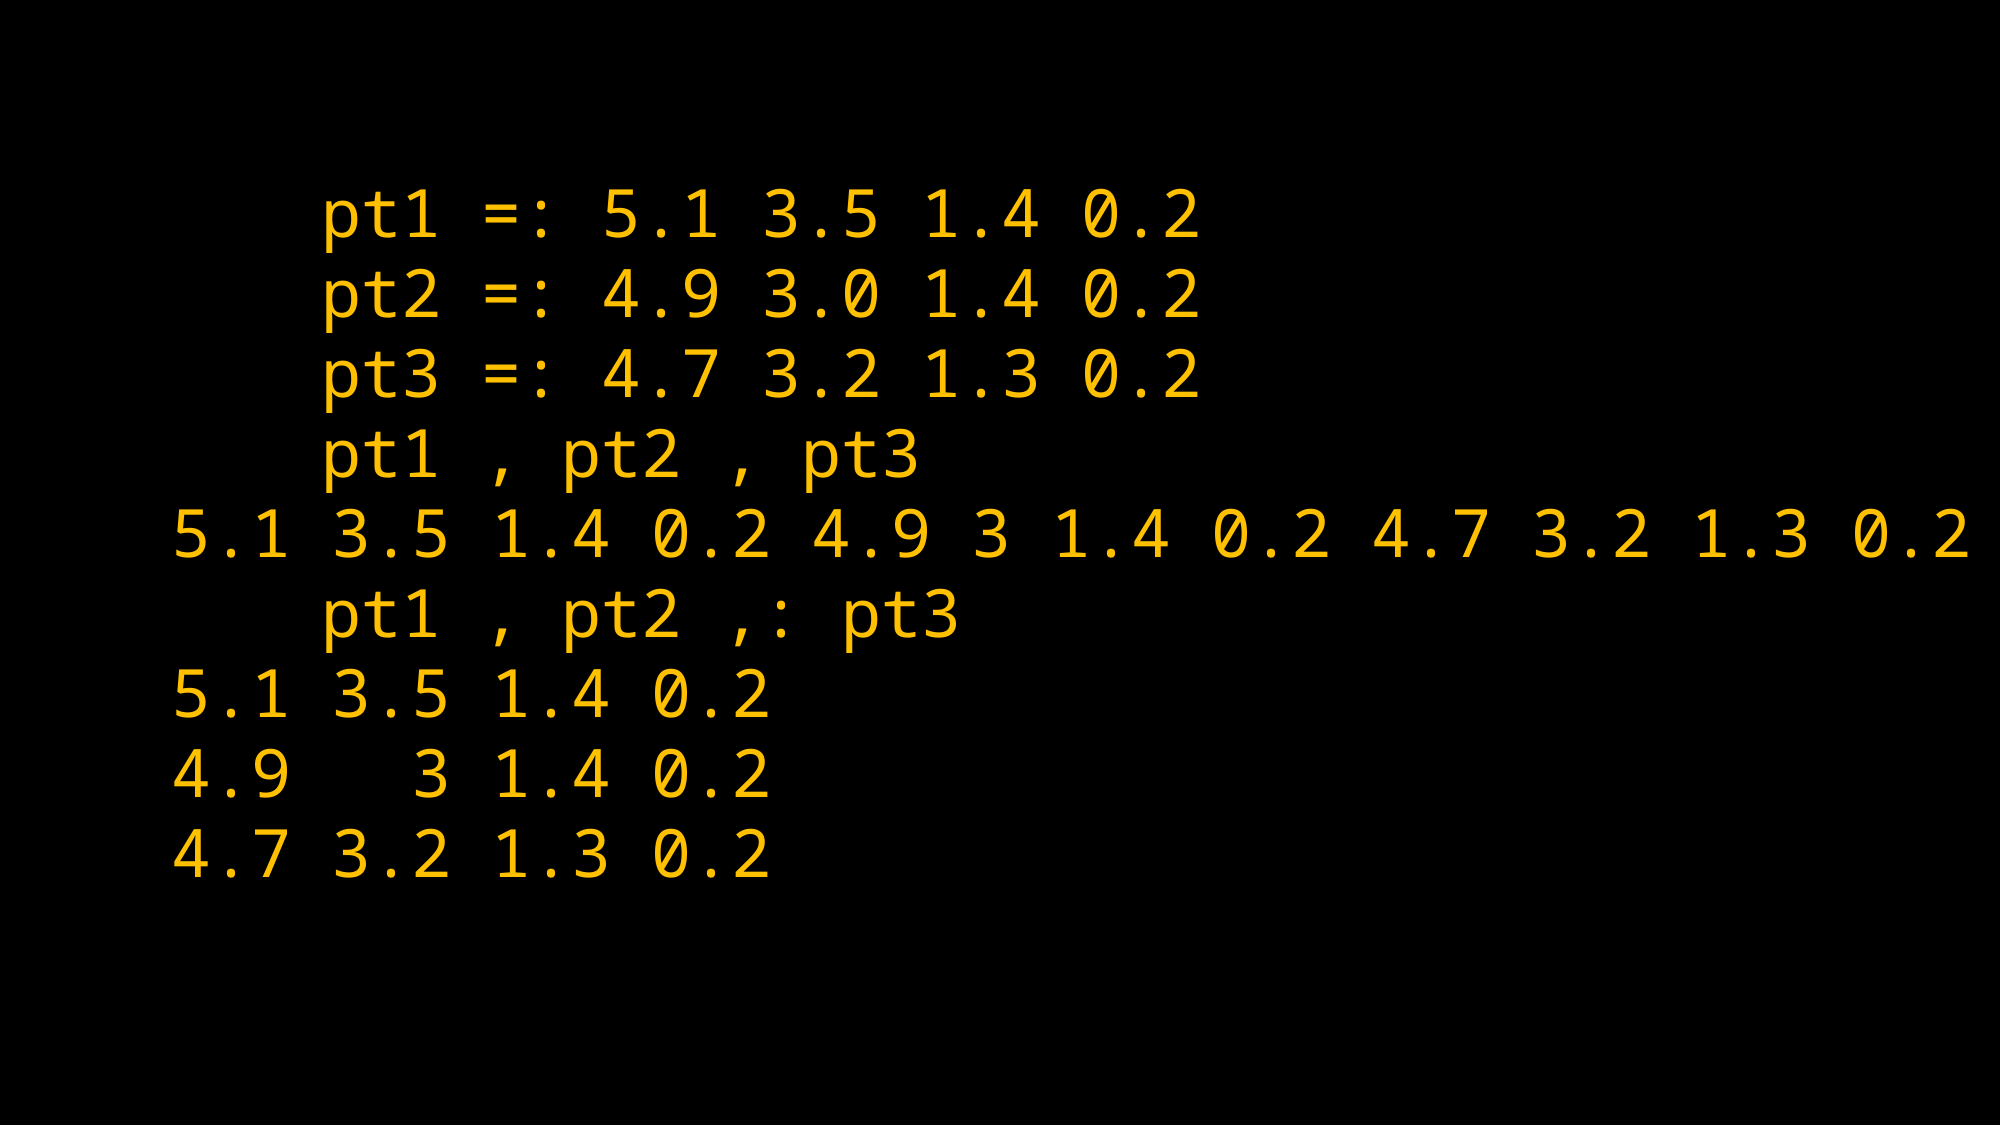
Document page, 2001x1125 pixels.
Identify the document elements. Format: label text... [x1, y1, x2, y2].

text_box pt1 =: 5.1 3.5 1.4 0.2 pt2 =: 4.9 3.0 1.4 0.2 pt3 =: 4.7 3.2 1.3 0.2 pt1 , pt2 , pt3 5.1 3.5 1.4 0.2 4.9 3 1.4 0.2 4.7 3.2 1.3 0.2 pt1 , pt2 ,: pt3 5.1 3.5 1.4 0.2 4.9 3 1.4 0.2 4.7 3.2 1.3 0.2 [156, 163, 2000, 898]
